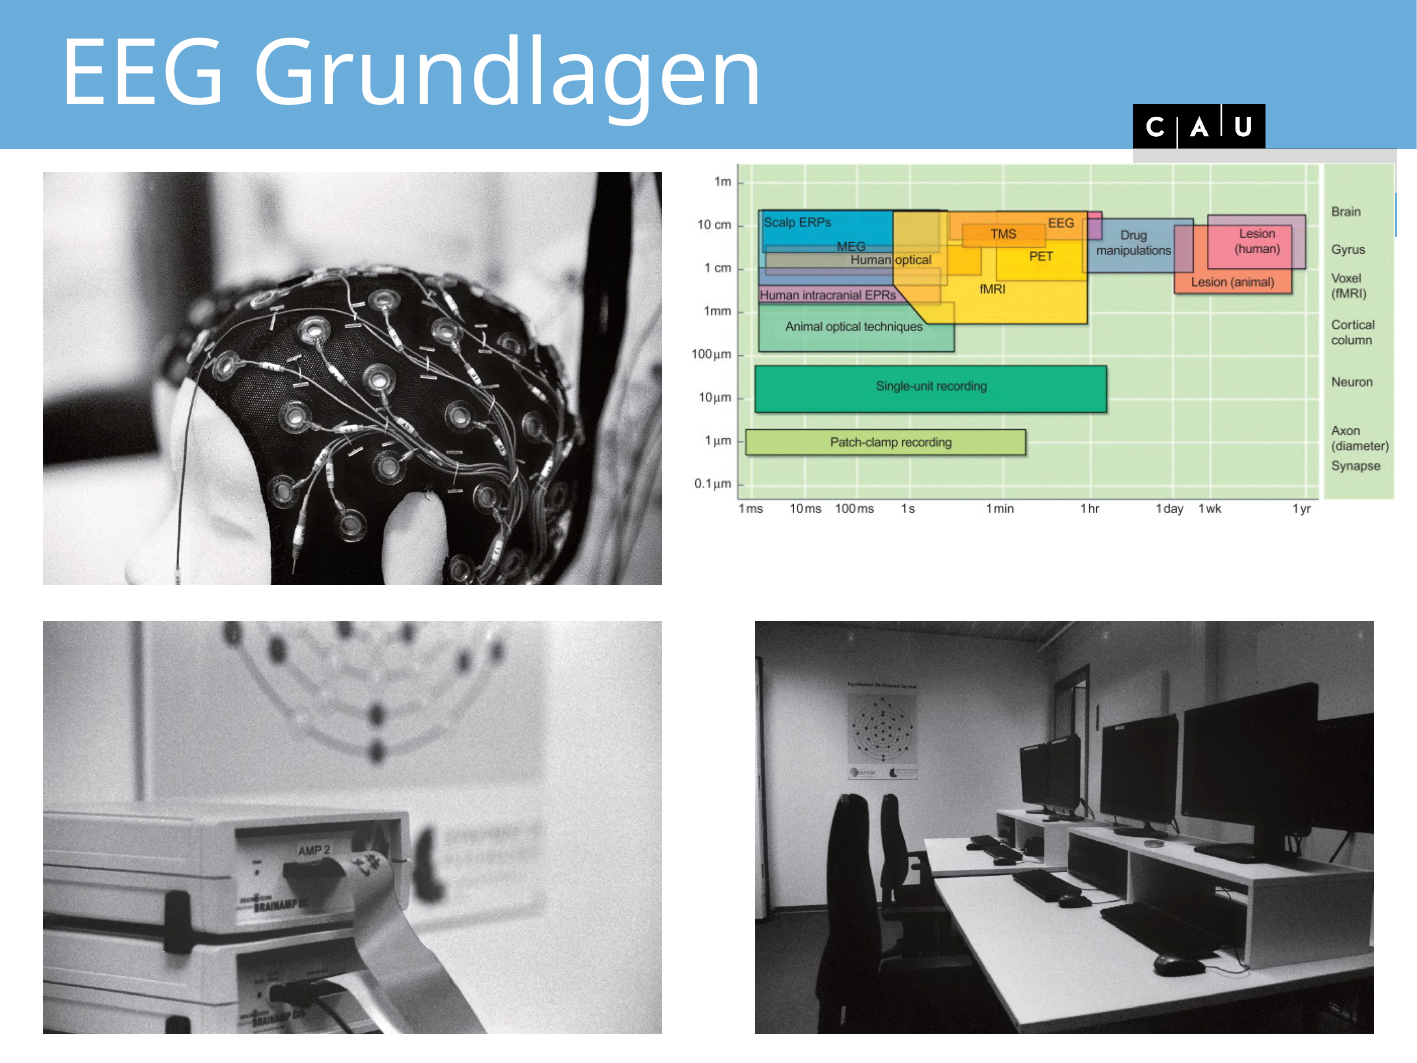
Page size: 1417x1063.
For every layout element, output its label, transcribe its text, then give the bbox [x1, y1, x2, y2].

picture [690, 104, 1397, 517]
picture [754, 621, 1374, 1035]
picture [43, 621, 662, 1035]
title EEG Grundlagen [0, 0, 1180, 136]
picture [43, 172, 662, 585]
